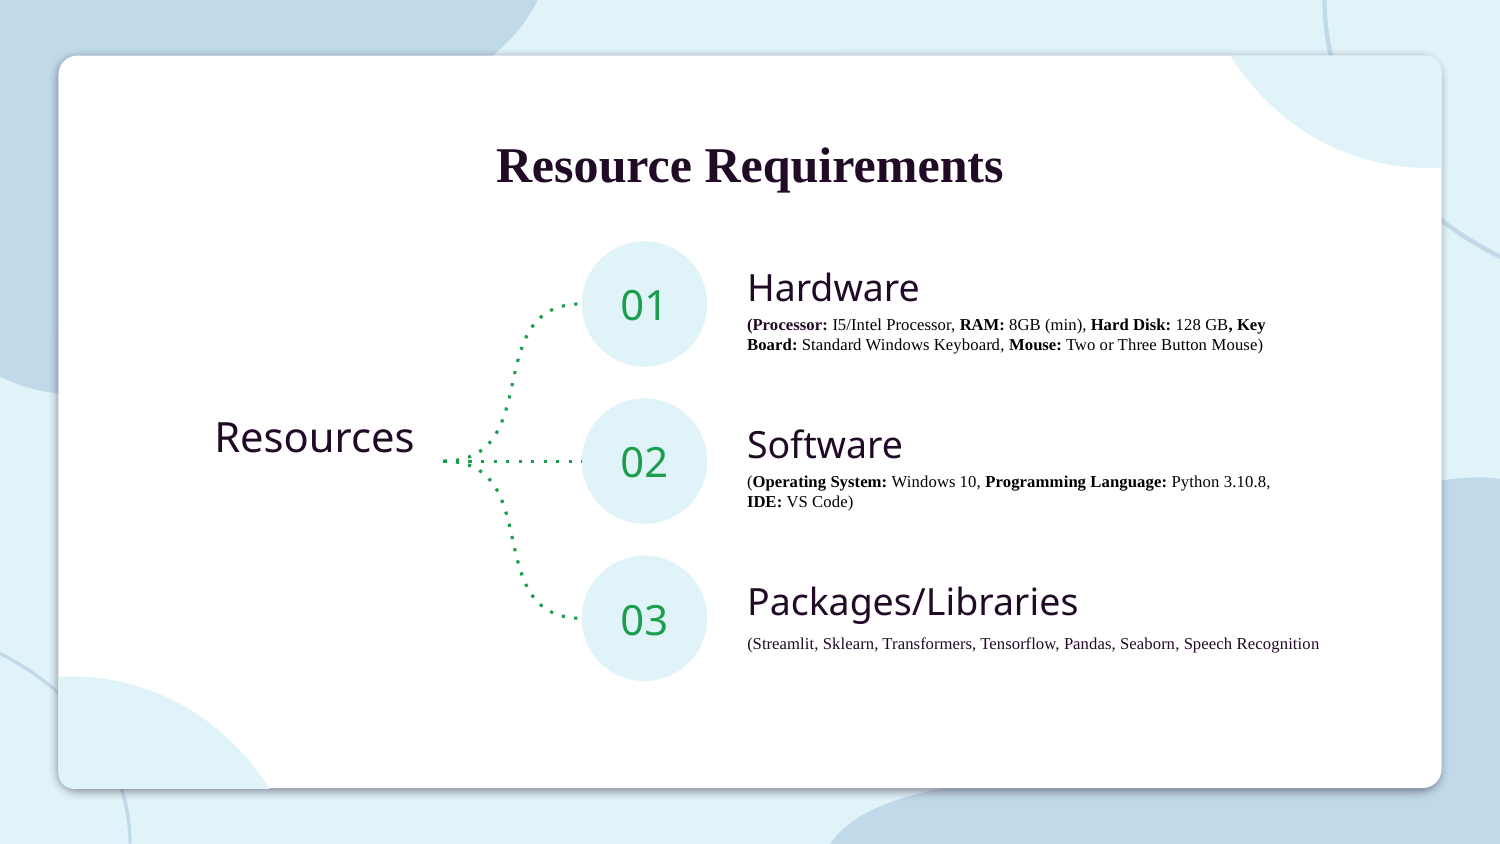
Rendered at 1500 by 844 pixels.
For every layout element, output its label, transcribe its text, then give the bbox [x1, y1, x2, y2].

text_box Packages/Libraries [732, 552, 1294, 615]
text_box 02 [587, 398, 708, 524]
title Resource Requirements [117, 87, 1383, 205]
text_box Hardware [732, 238, 1294, 298]
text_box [443, 460, 583, 619]
text_box 01 [581, 241, 708, 367]
text_box Resources [185, 388, 438, 534]
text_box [443, 303, 583, 459]
text_box Software [732, 395, 1294, 455]
text_box (Operating System: Windows 10, Programming Language: Python 3.10.8, IDE: VS Code) [732, 455, 1294, 520]
text_box 03 [582, 555, 708, 682]
text_box (Processor: I5/Intel Processor, RAM: 8GB (min), Hard Disk: 128 GB, Key Board: Standard Windows Keyboard, Mouse: Two or Three Button Mouse) [732, 298, 1294, 362]
text_box (Streamlit, Sklearn, Transformers, Tensorflow, Pandas, Seaborn, Speech Recognition [732, 615, 1351, 679]
